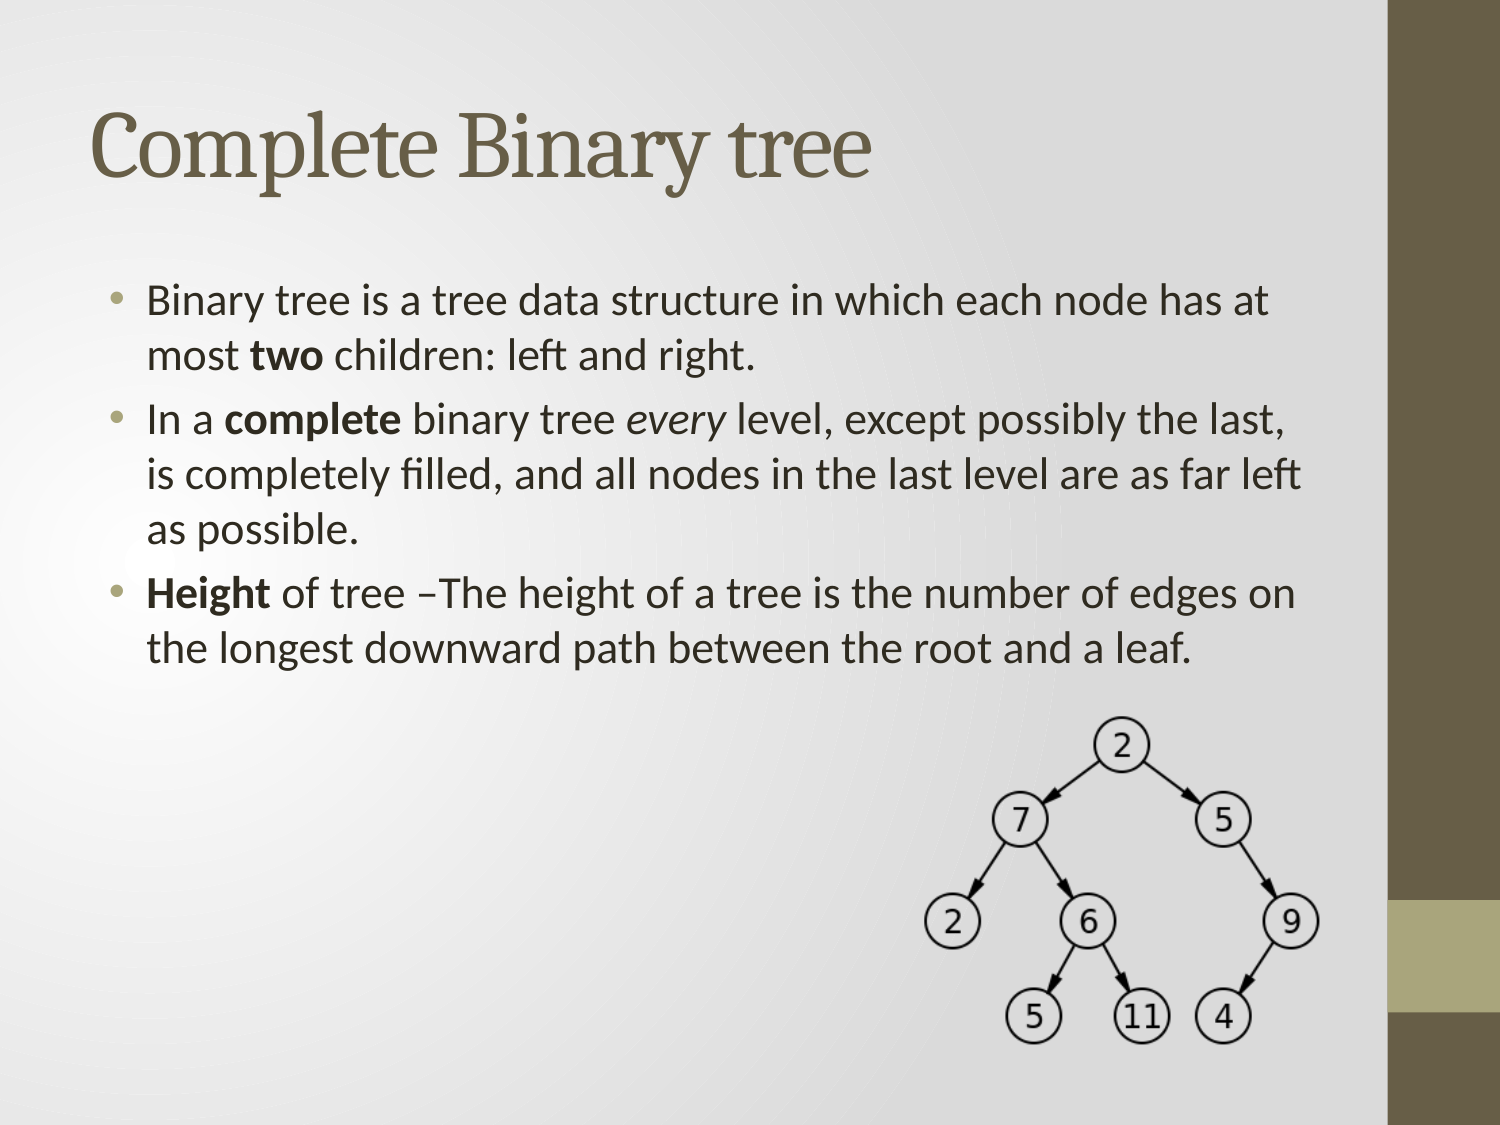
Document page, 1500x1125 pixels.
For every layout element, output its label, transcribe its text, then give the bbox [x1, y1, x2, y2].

picture [918, 711, 1326, 1051]
title Complete Binary tree [75, 45, 1325, 233]
list Binary tree is a tree data structure in which each node has at most two children: left and right. In a complete binary tree every level, except possibly the last, is completely filled, and all nodes in the last level are as far left as possible. Height of tree –The height of a tree is the number of edges on the longest downward path between the root and a leaf. [75, 262, 1325, 1050]
